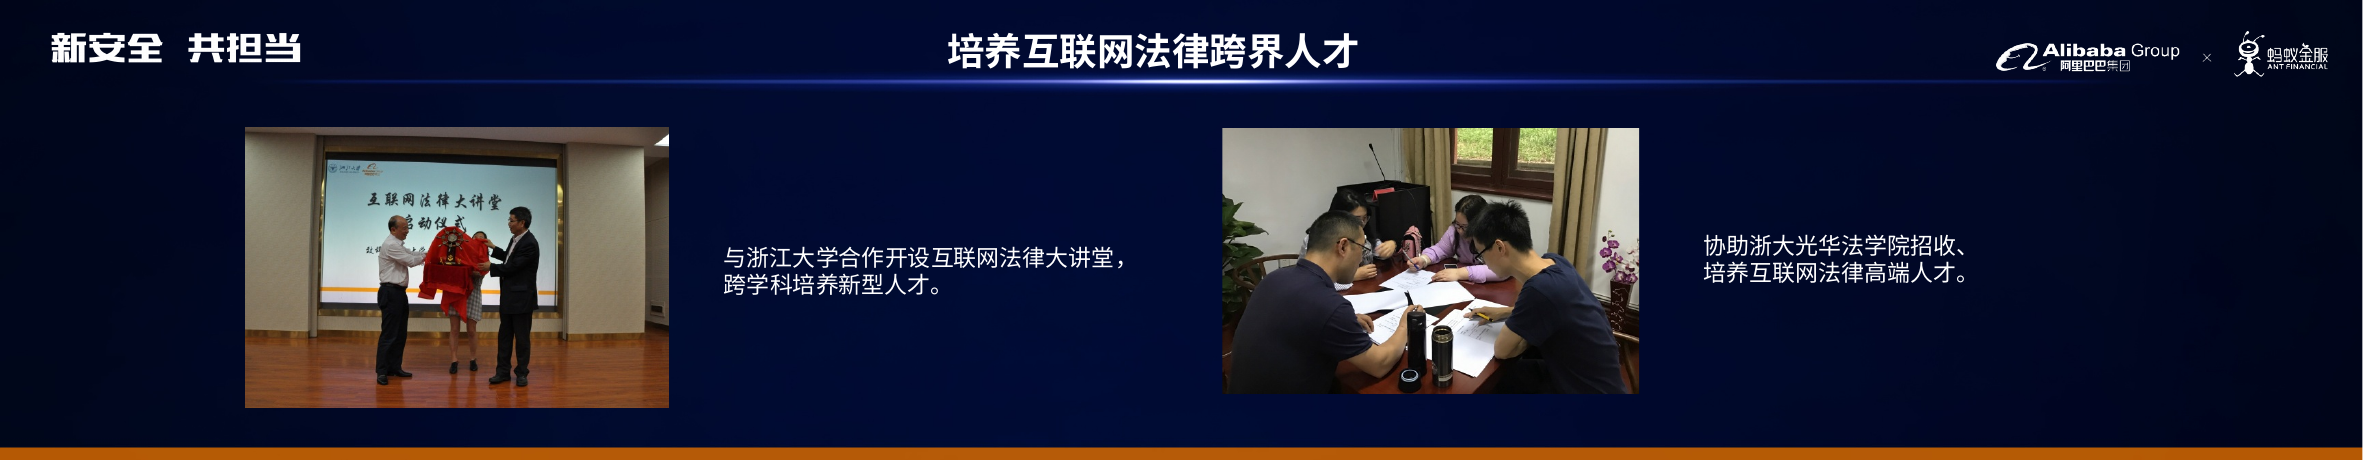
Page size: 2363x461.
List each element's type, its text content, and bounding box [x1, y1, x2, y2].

text_box 培养互联网法律跨界人才 [921, 14, 1386, 86]
text_box 与浙江大学合作开设互联网法律大讲堂，跨学科培养新型人才。 [697, 230, 1170, 312]
picture [0, 0, 2363, 460]
text_box 协助浙大光华法学院招收、培养互联网法律高端人才。 [1677, 218, 2000, 300]
